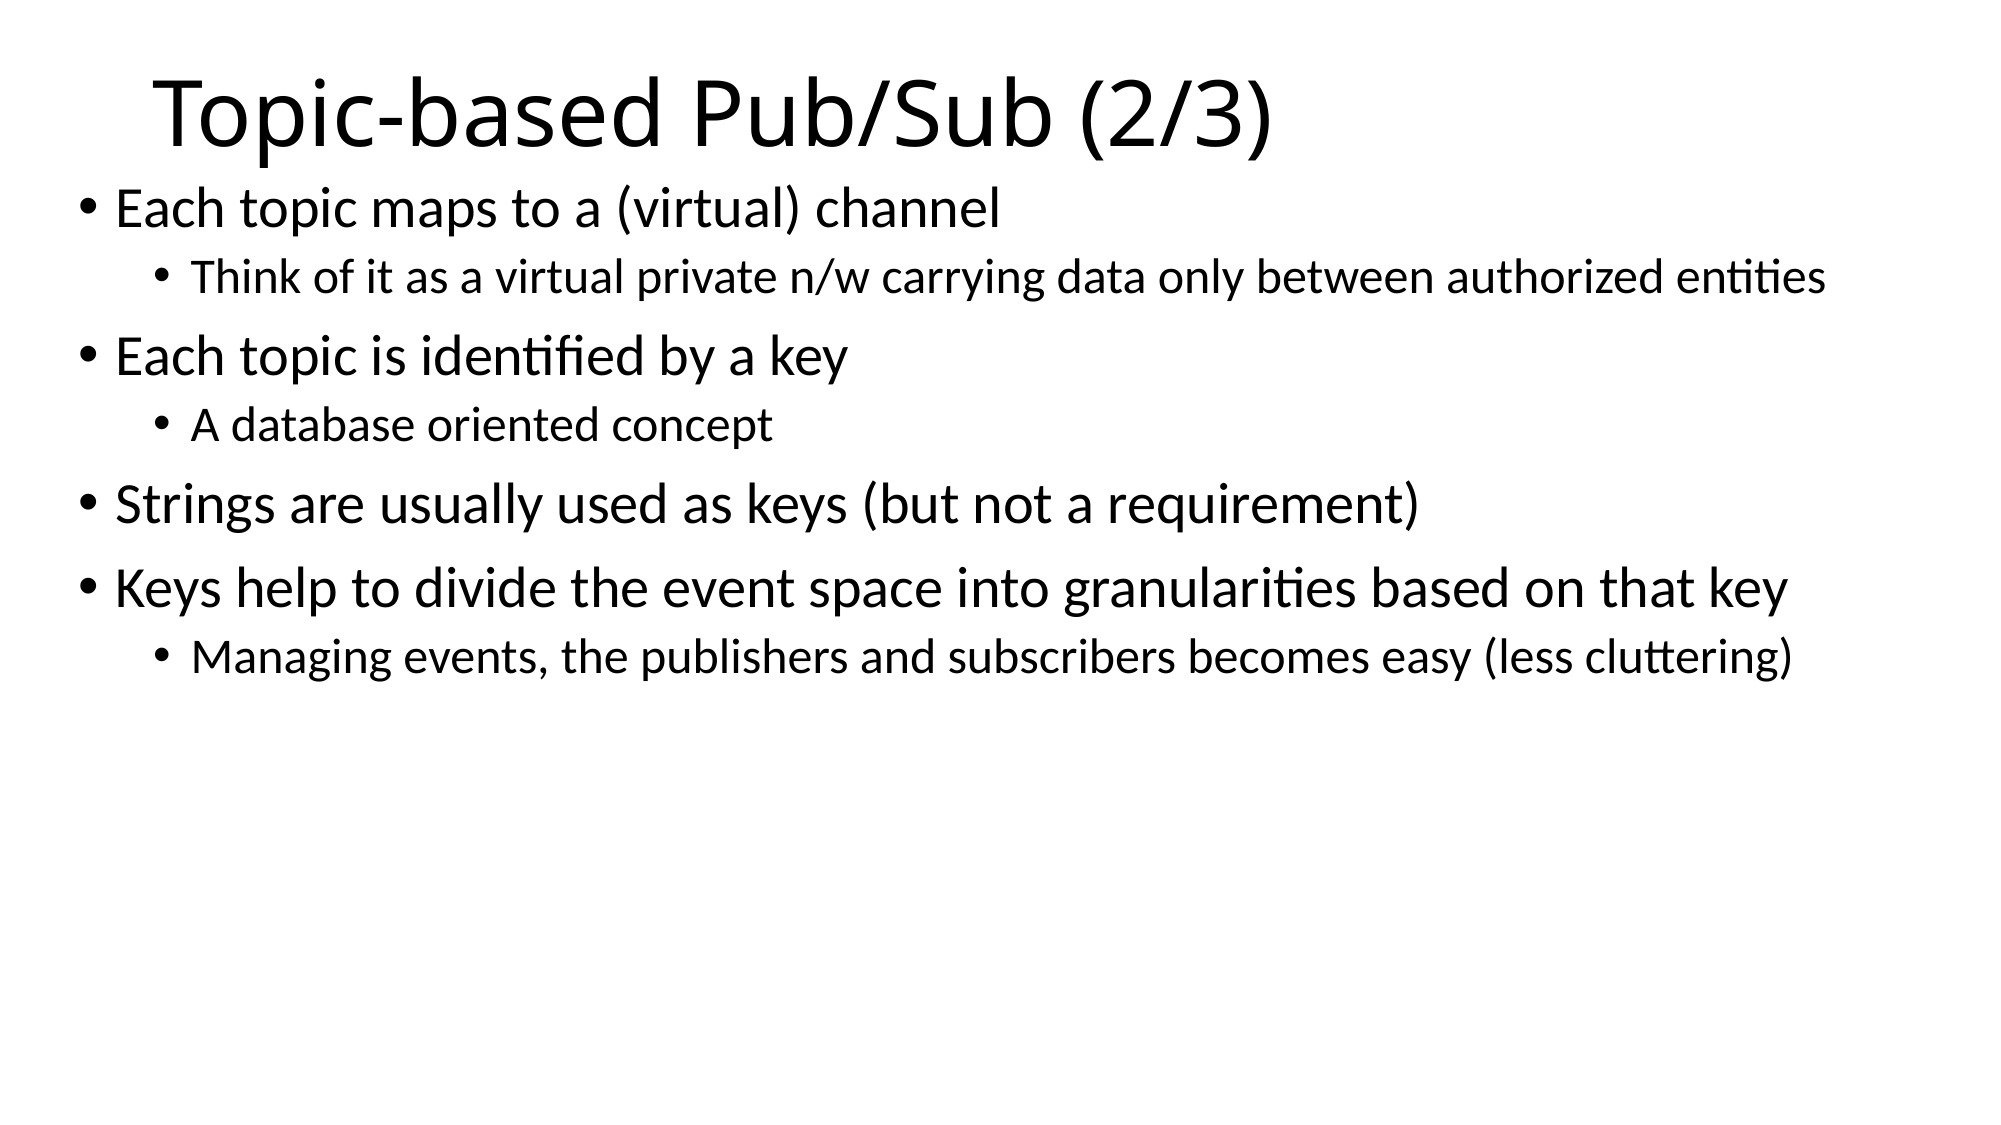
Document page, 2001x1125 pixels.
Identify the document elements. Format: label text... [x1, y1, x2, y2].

list Each topic maps to a (virtual) channel Think of it as a virtual private n/w carrying data only between authorized entities Each topic is identified by a key A database oriented concept Strings are usually used as keys (but not a requirement) Keys help to divide the event space into granularities based on that key Managing events, the publishers and subscribers becomes easy (less cluttering) [63, 169, 1931, 991]
title Topic-based Pub/Sub (2/3) [137, 59, 1863, 169]
